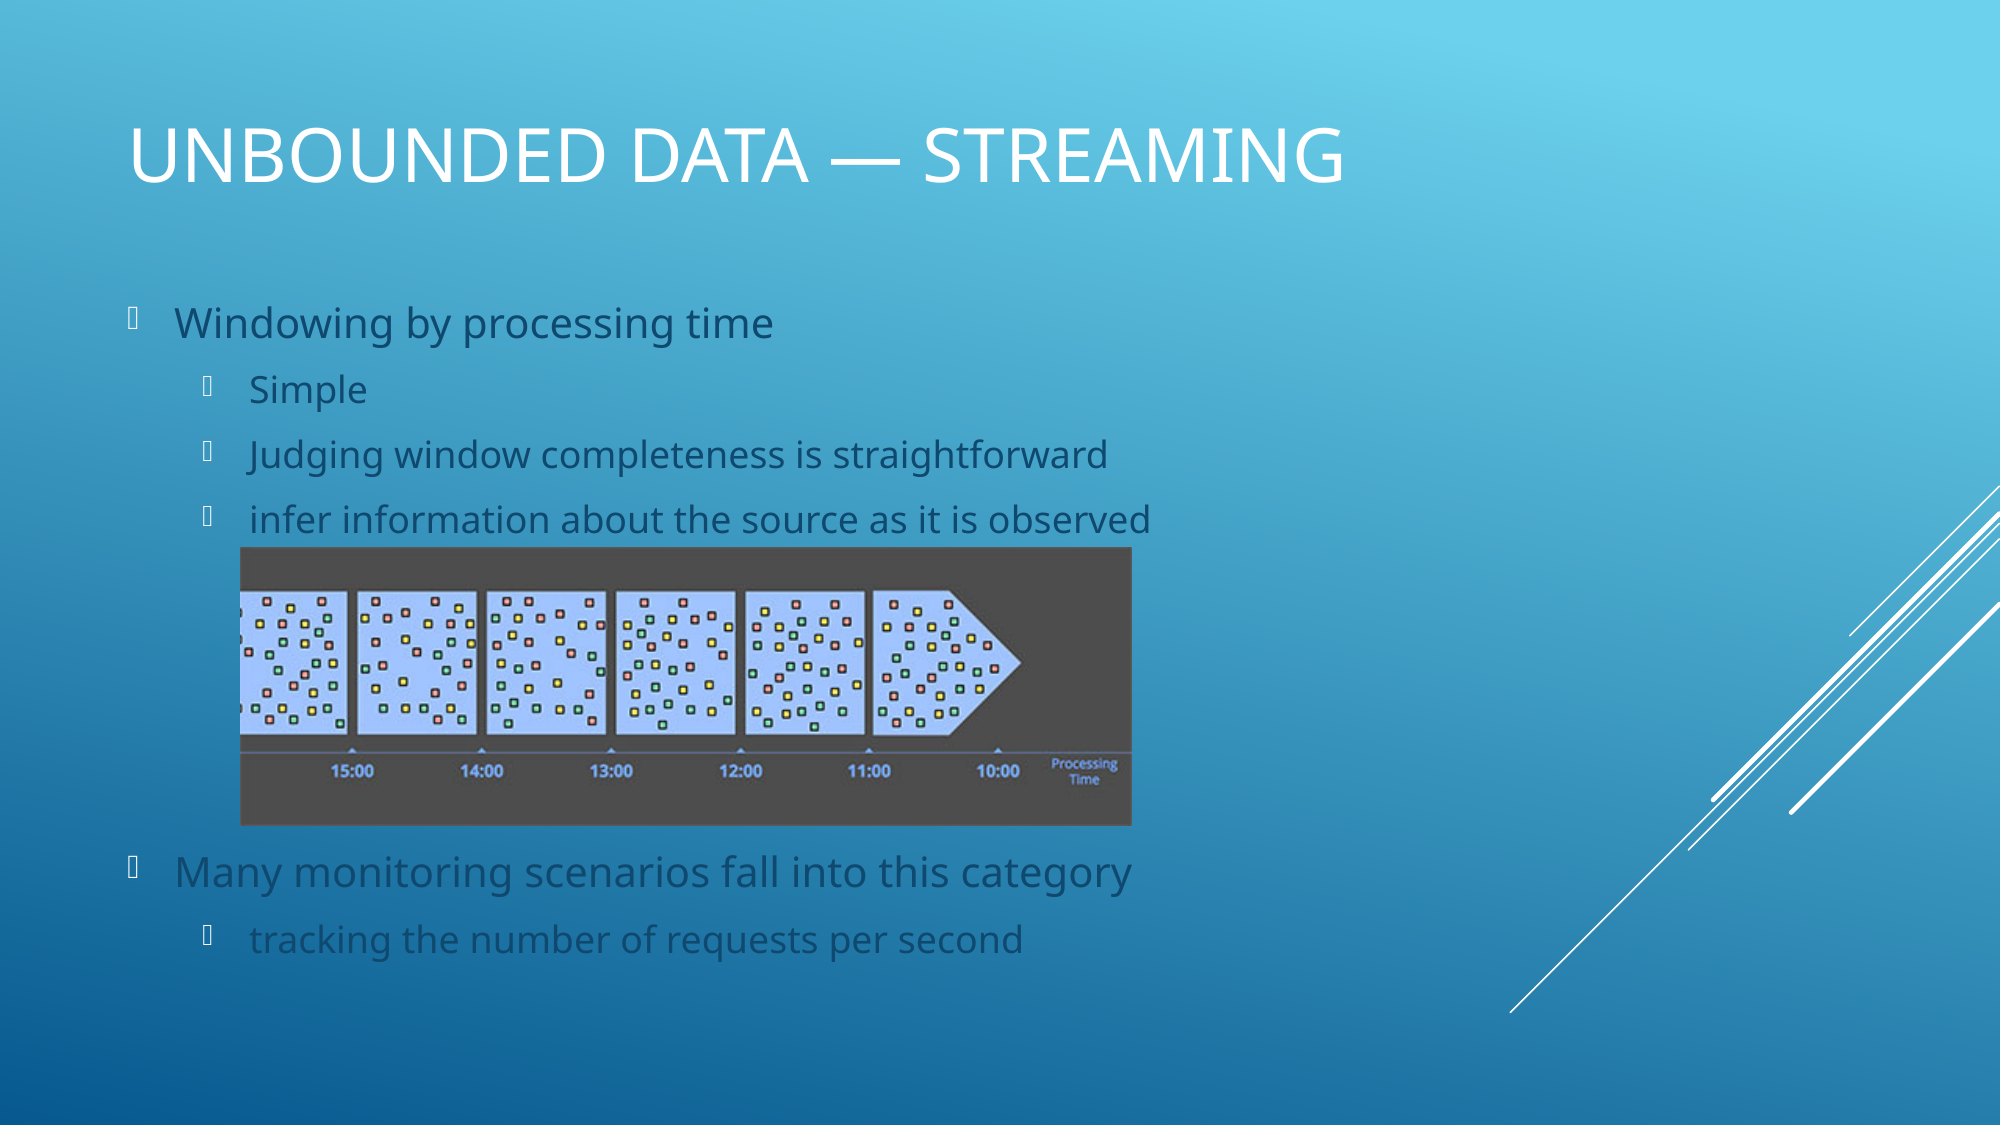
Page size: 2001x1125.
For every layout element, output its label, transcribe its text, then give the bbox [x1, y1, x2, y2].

picture [240, 547, 1132, 827]
list Windowing by processing time Simple Judging window completeness is straightforward infer information about the source as it is observed Many monitoring scenarios fall into this category tracking the number of requests per second [112, 279, 1513, 979]
title Unbounded data — streaming [112, 87, 1513, 217]
